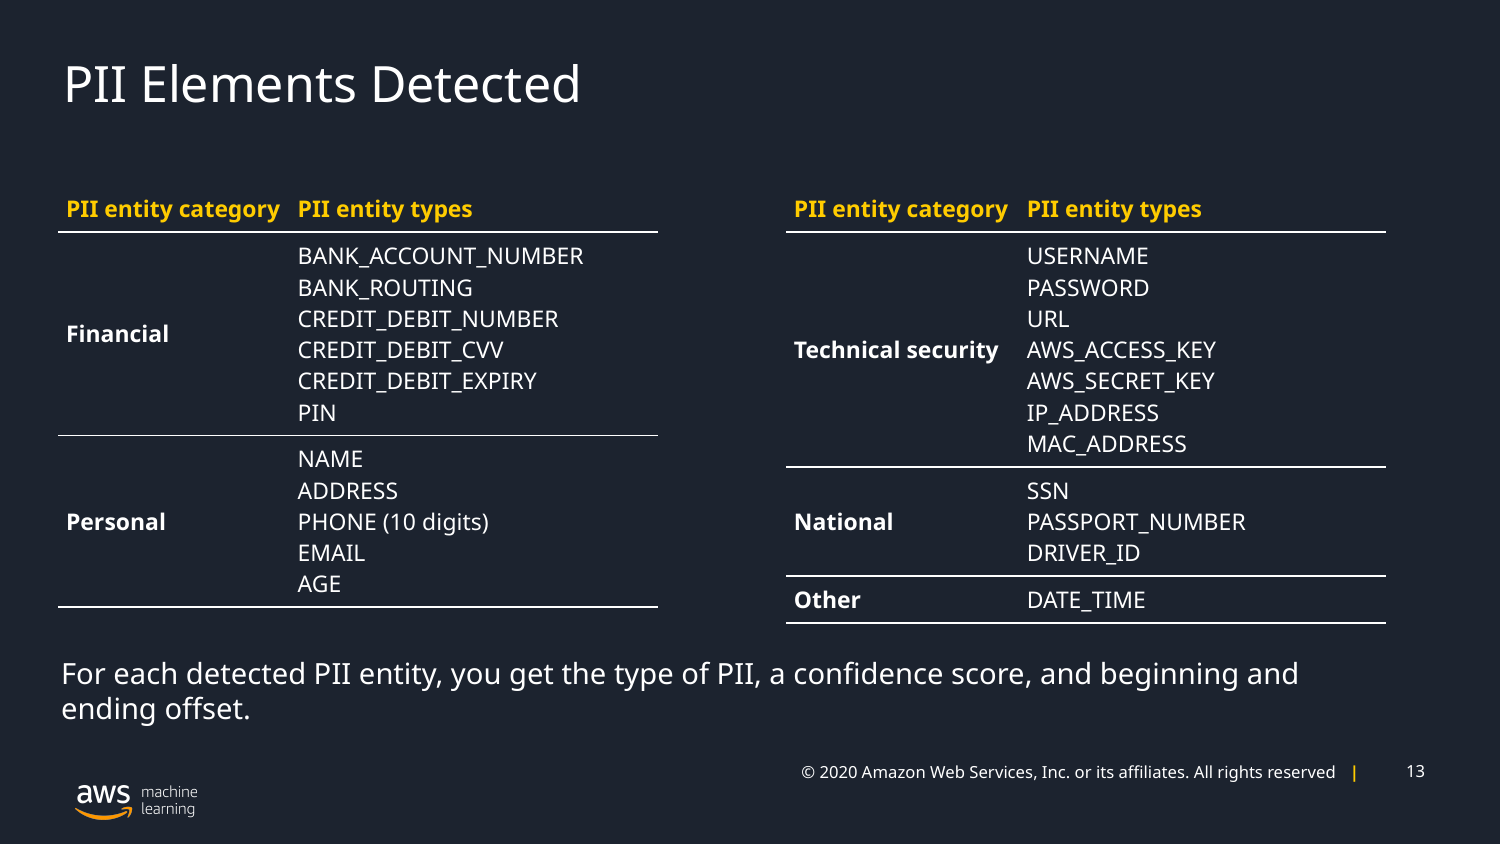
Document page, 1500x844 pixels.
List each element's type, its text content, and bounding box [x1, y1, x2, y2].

table_cell NAME ADDRESS PHONE (10 digits) EMAIL AGE [290, 436, 658, 606]
table_header PII entity types [290, 185, 658, 231]
table_cell BANK_ACCOUNT_NUMBER BANK_ROUTING CREDIT_DEBIT_NUMBER CREDIT_DEBIT_CVV CREDIT_DEBIT_EXPIRY PIN [290, 233, 658, 435]
table_header PII entity category [786, 185, 1019, 231]
table_cell Financial [58, 233, 290, 435]
table_header PII entity category [58, 185, 290, 231]
table_cell National [786, 468, 1019, 575]
table_cell Personal [58, 436, 290, 606]
table_cell DATE_TIME [1019, 577, 1386, 622]
table_header PII entity types [1019, 185, 1386, 231]
table_cell SSN PASSPORT_NUMBER DRIVER_ID [1019, 468, 1386, 575]
table_cell USERNAME PASSWORD URL AWS_ACCESS_KEY AWS_SECRET_KEY IP_ADDRESS MAC_ADDRESS [1019, 233, 1386, 466]
table_cell Technical security [786, 233, 1019, 466]
picture [75, 785, 197, 820]
title PII Elements Detected [33, 35, 1467, 147]
text_box For each detected PII entity, you get the type of PII, a confidence score, and beginning and ending offset. [46, 648, 1398, 733]
table_cell Other [786, 577, 1019, 622]
